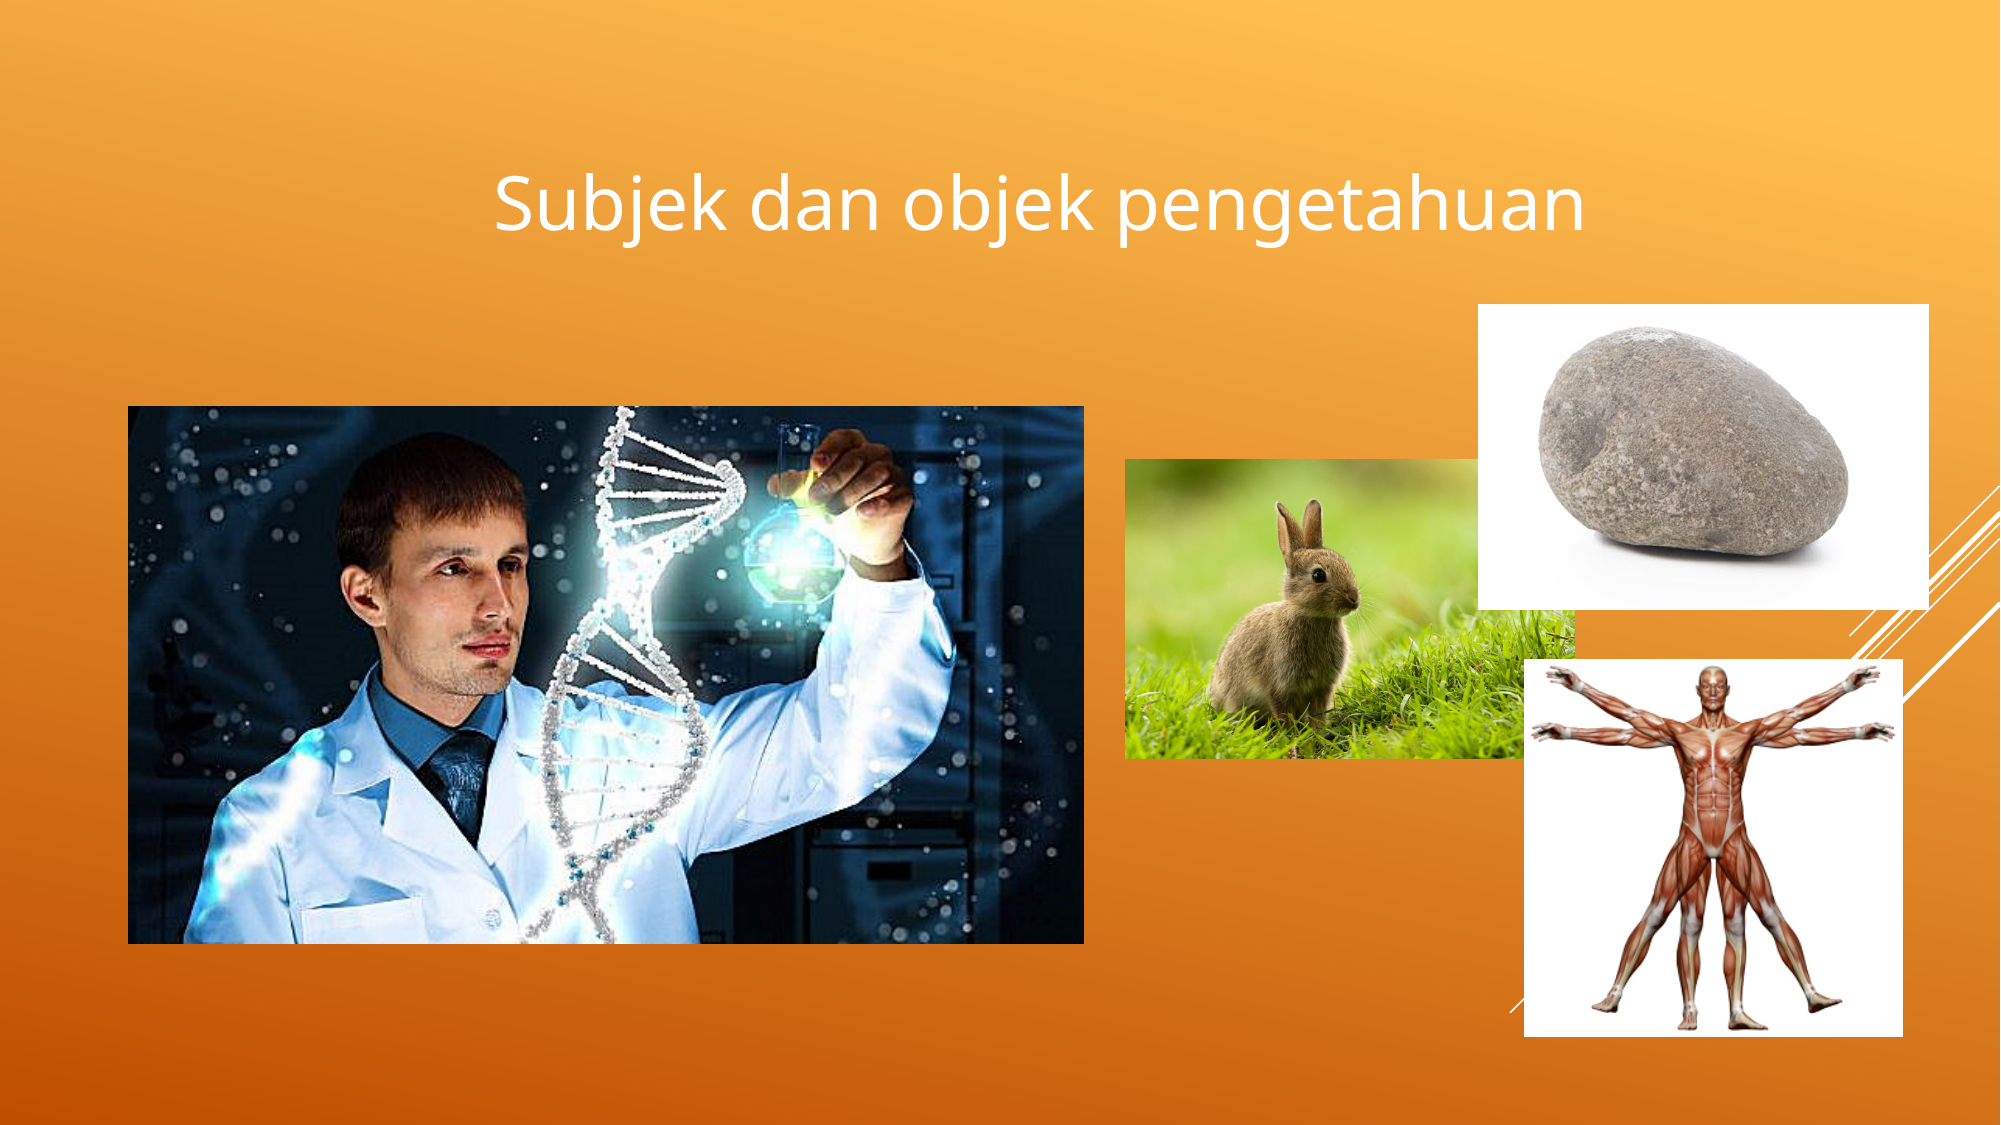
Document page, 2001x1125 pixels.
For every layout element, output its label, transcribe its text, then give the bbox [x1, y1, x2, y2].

text_box Subjek dan objek pengetahuan [360, 148, 1721, 254]
picture [127, 405, 1084, 945]
picture [1124, 304, 1929, 1037]
